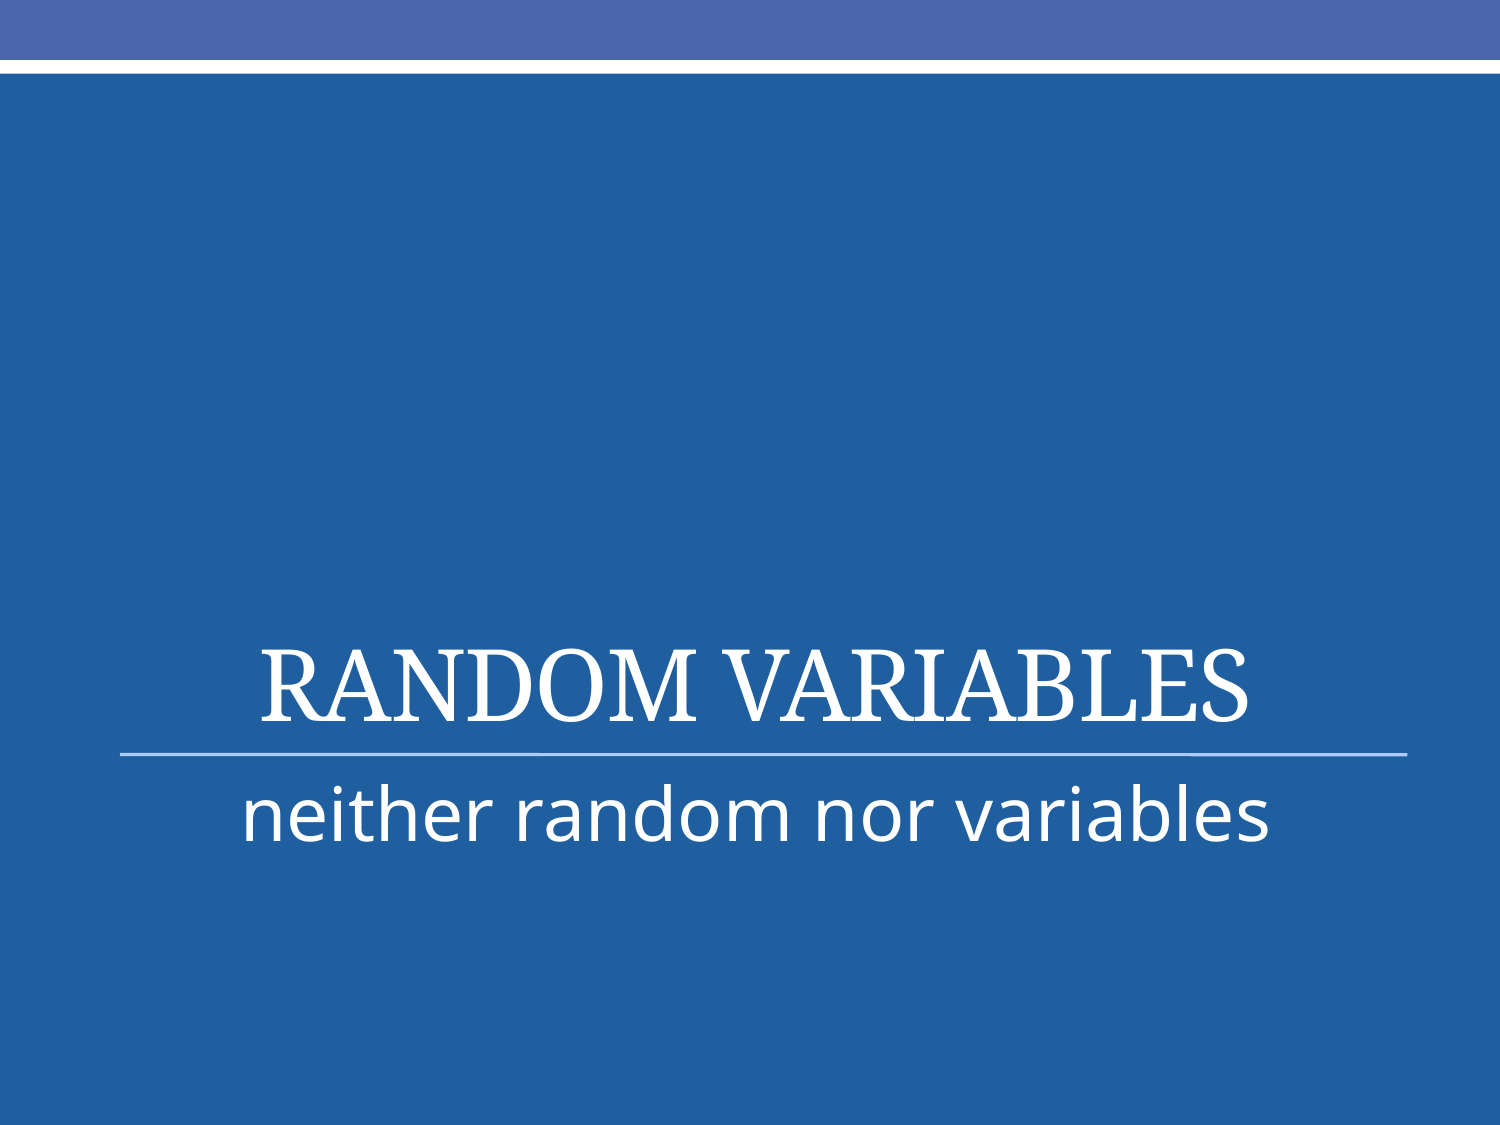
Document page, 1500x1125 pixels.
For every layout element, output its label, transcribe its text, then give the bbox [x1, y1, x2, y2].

title Random variables [118, 387, 1394, 749]
list neither random nor variables [118, 758, 1394, 1006]
